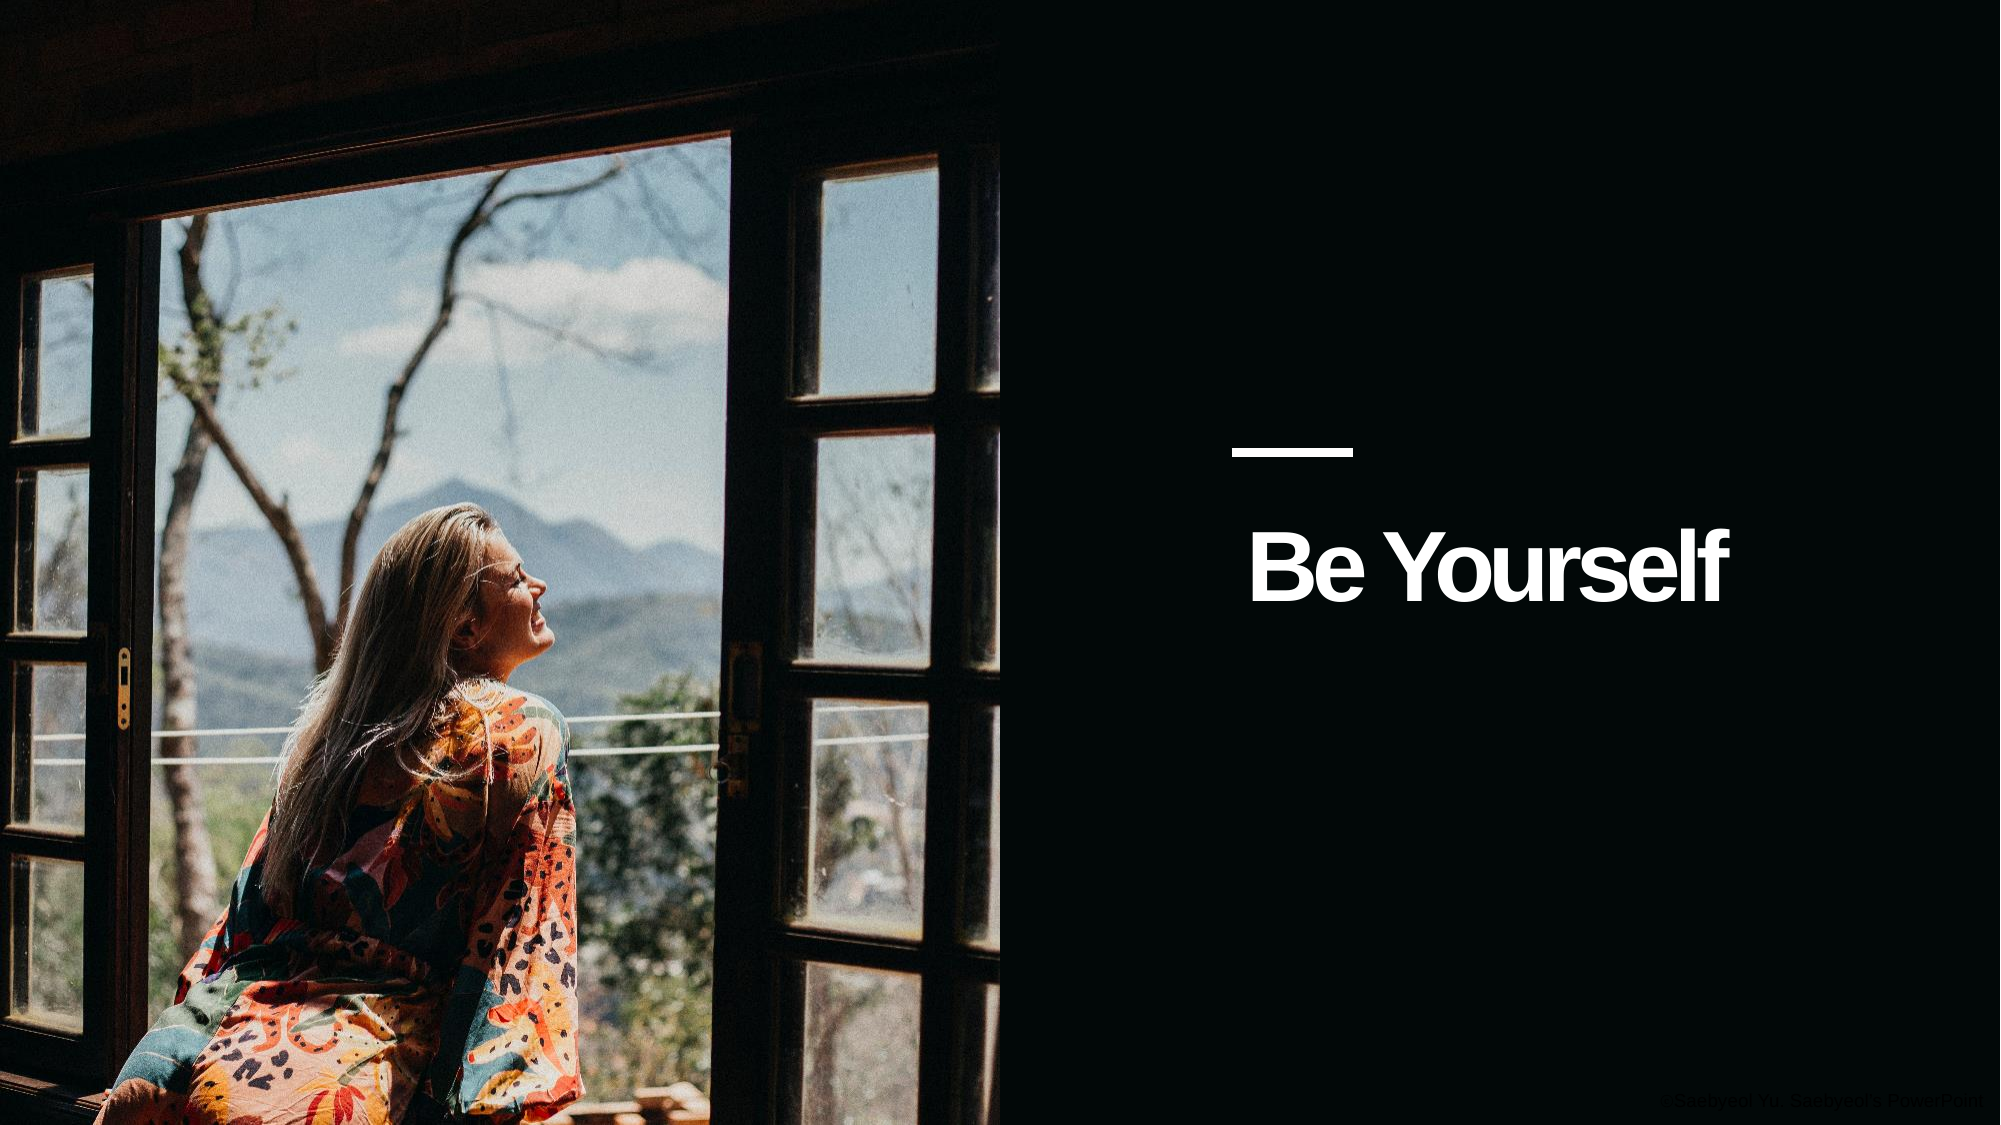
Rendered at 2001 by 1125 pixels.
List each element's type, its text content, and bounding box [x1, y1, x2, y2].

text_box Be Yourself [1231, 494, 1745, 629]
picture [0, 0, 1000, 1125]
